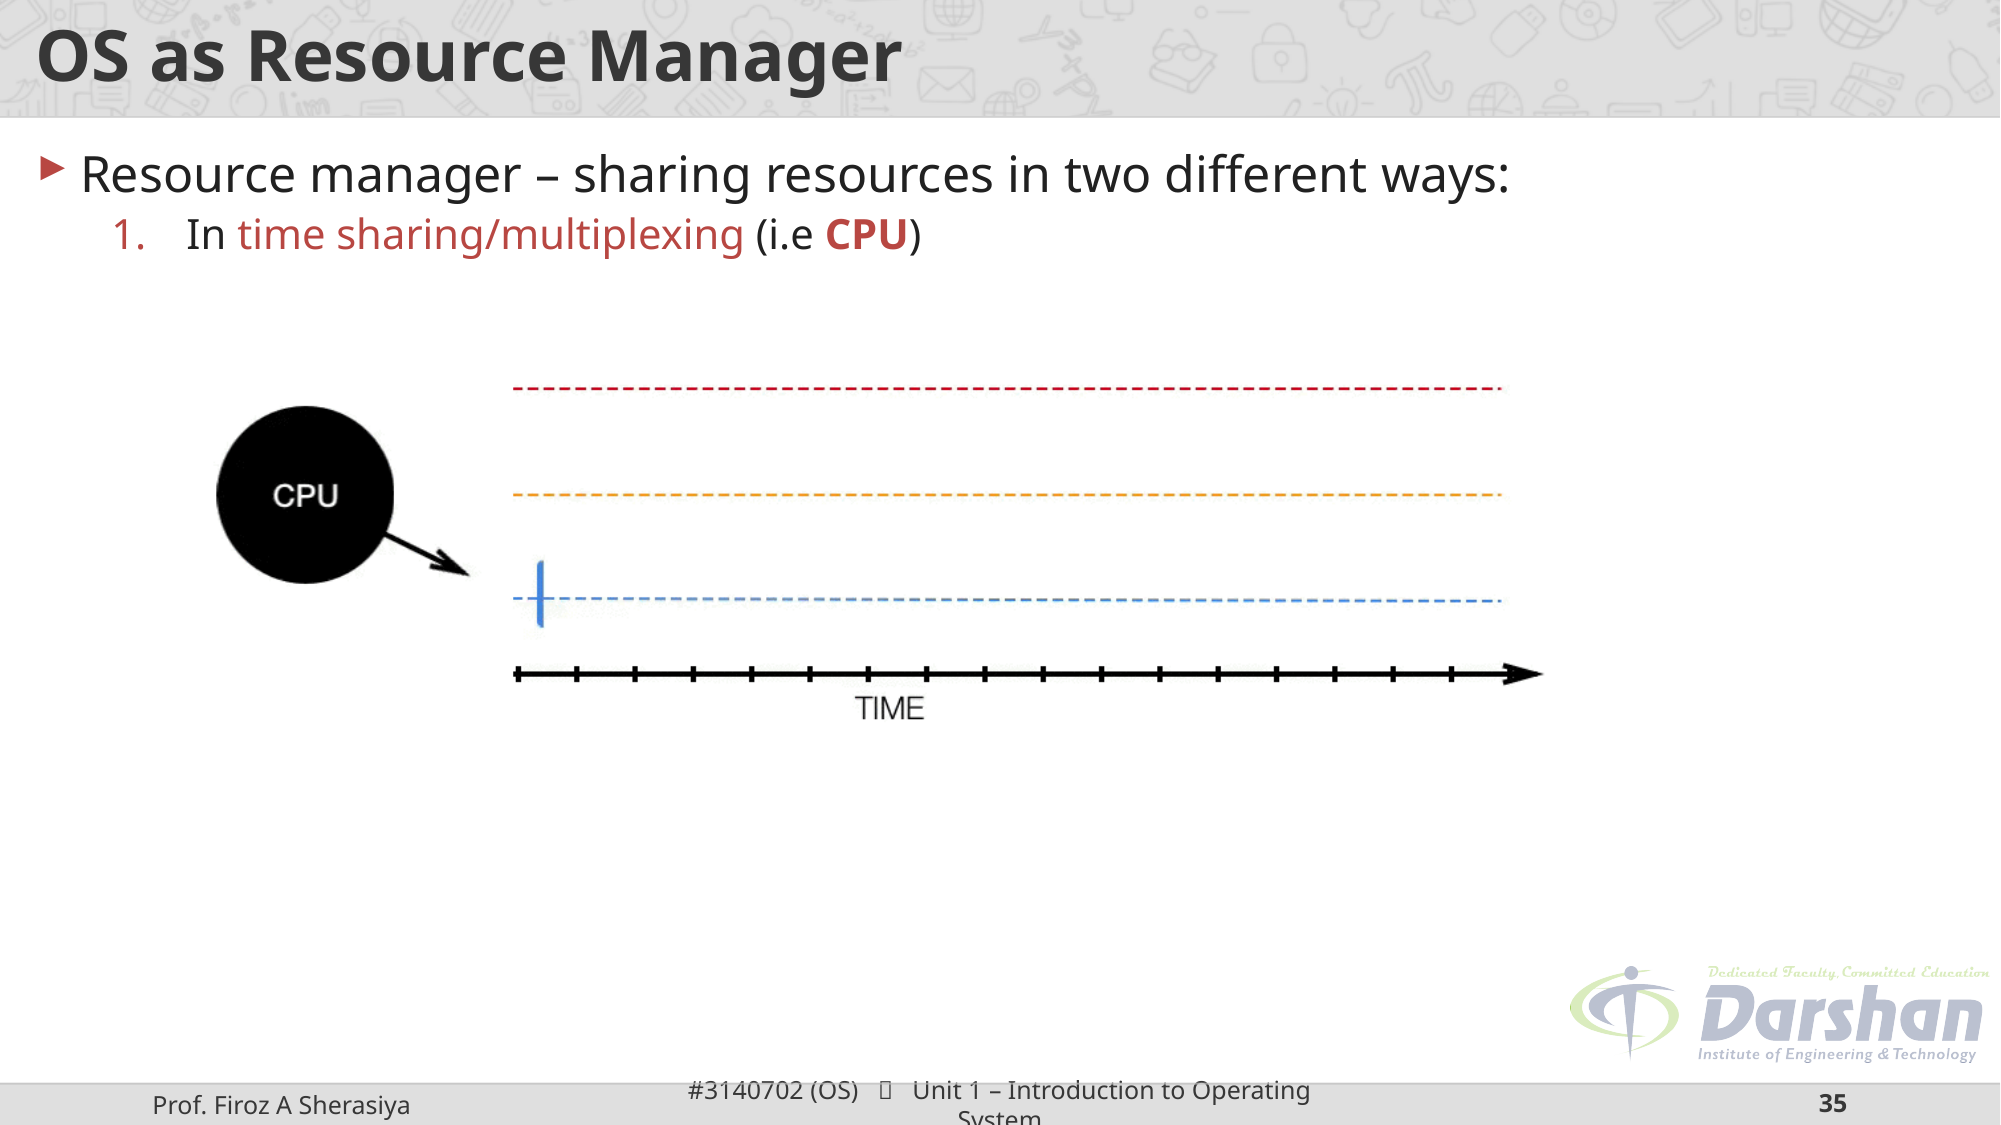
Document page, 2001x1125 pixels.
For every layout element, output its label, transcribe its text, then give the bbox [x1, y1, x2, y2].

list Resource manager – sharing resources in two different ways: In time sharing/multiplexing (i.e CPU) [21, 141, 1979, 1059]
picture [120, 300, 1563, 730]
title OS as Resource Manager [0, 0, 2000, 117]
